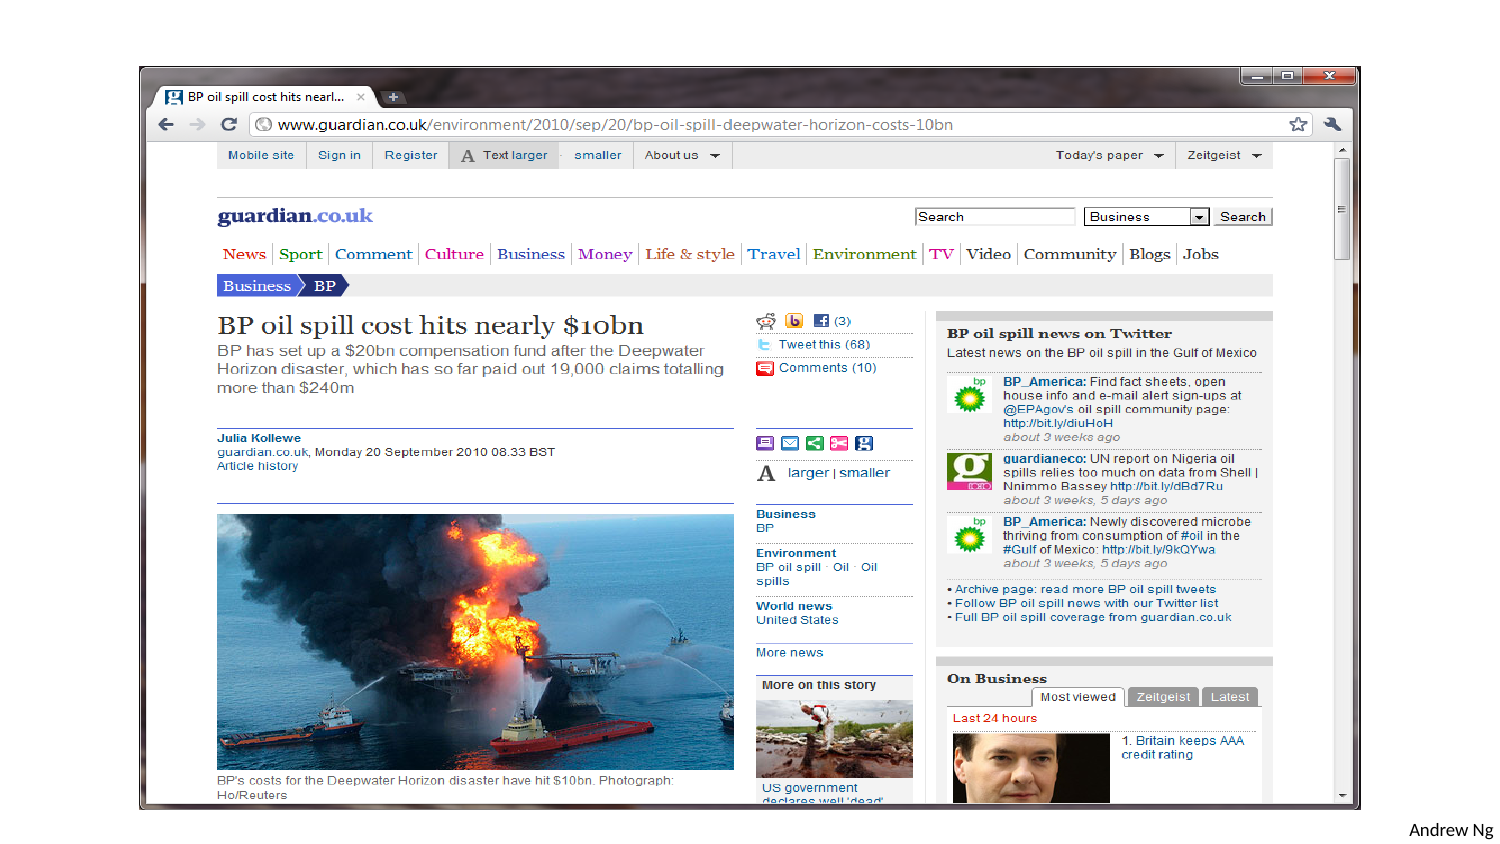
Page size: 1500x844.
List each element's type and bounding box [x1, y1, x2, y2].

picture [139, 66, 1362, 810]
